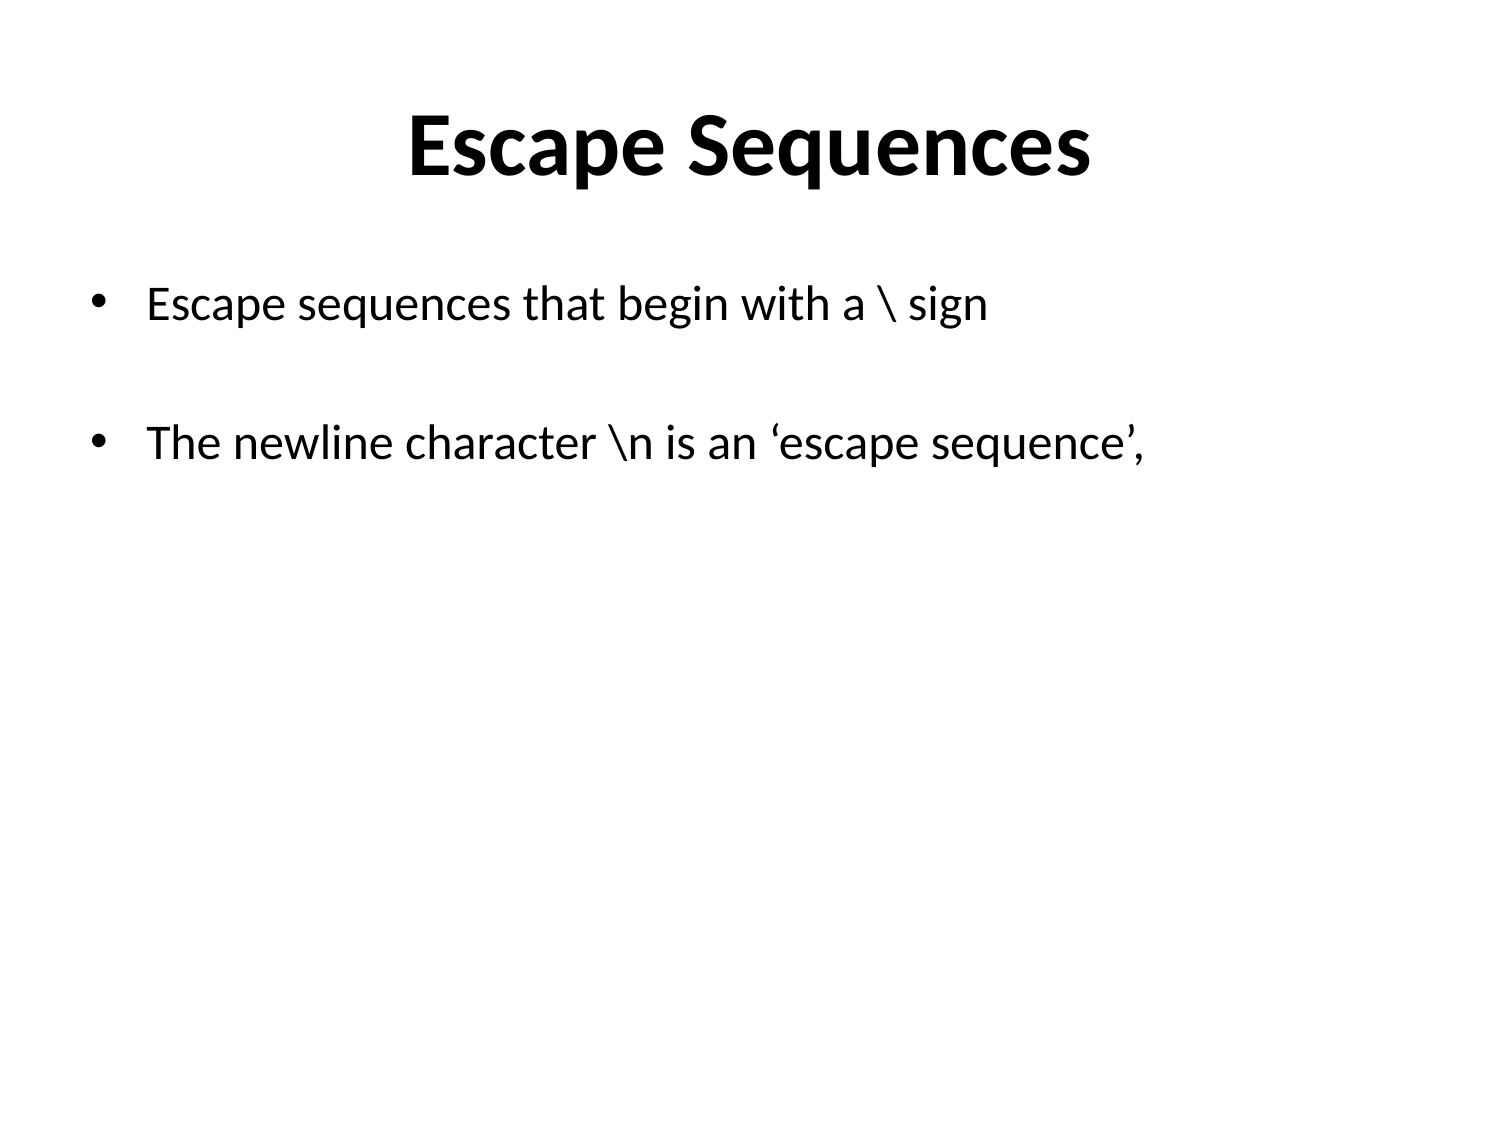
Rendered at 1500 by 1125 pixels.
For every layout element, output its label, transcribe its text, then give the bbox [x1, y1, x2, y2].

list Escape sequences that begin with a \ sign The newline character \n is an ‘escape sequence’, [75, 262, 1425, 1005]
title Escape Sequences [75, 45, 1425, 233]
